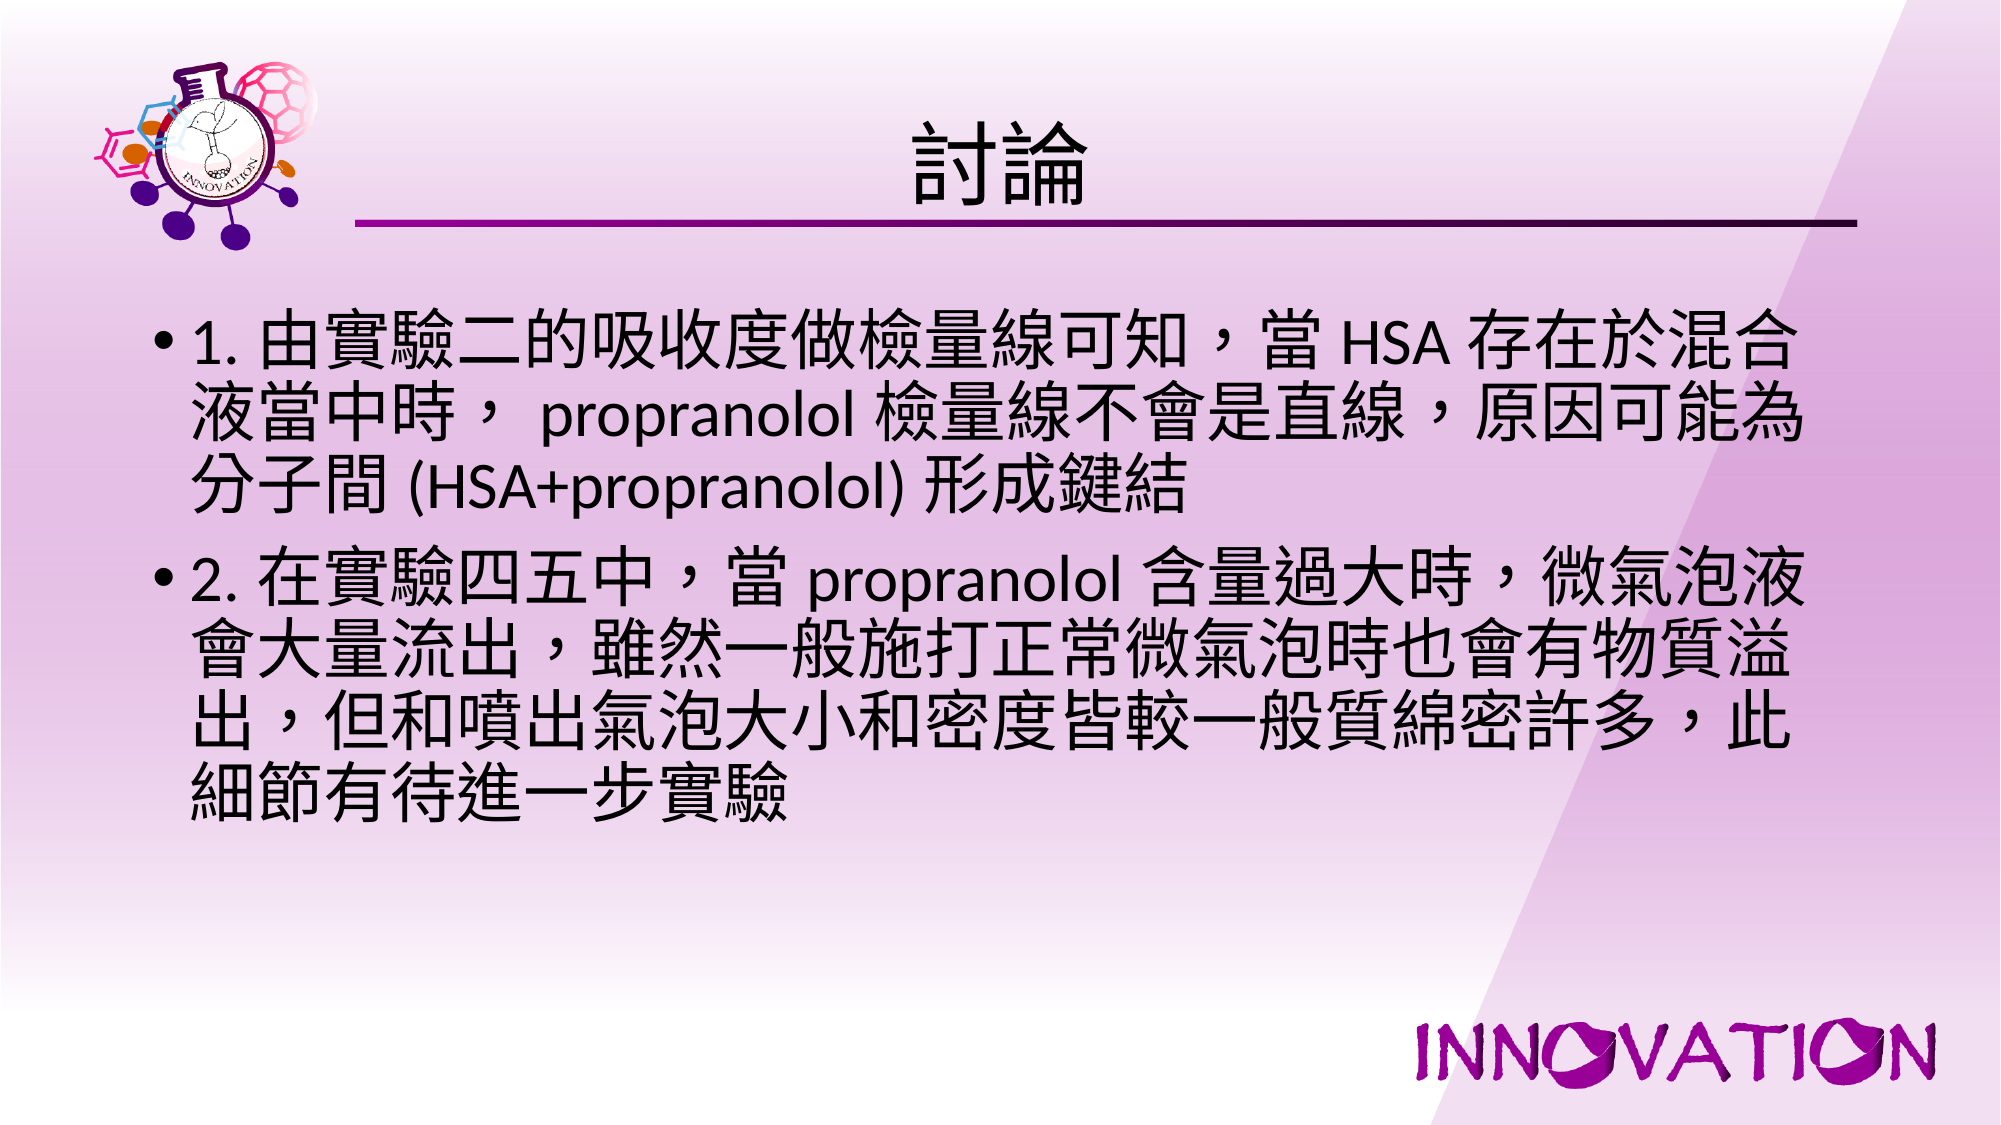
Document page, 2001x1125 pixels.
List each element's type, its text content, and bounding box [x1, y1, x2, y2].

list 1.由實驗二的吸收度做檢量線可知，當HSA存在於混合液當中時，propranolol檢量線不會是直線，原因可能為分子間(HSA+propranolol)形成鍵結 2.在實驗四五中，當propranolol含量過大時，微氣泡液會大量流出，雖然一般施打正常微氣泡時也會有物質溢出，但和噴出氣泡大小和密度皆較一般質綿密許多，此細節有待進一步實驗 [137, 299, 1863, 1014]
title 討論 [137, 59, 1863, 278]
picture [0, 0, 2001, 1125]
